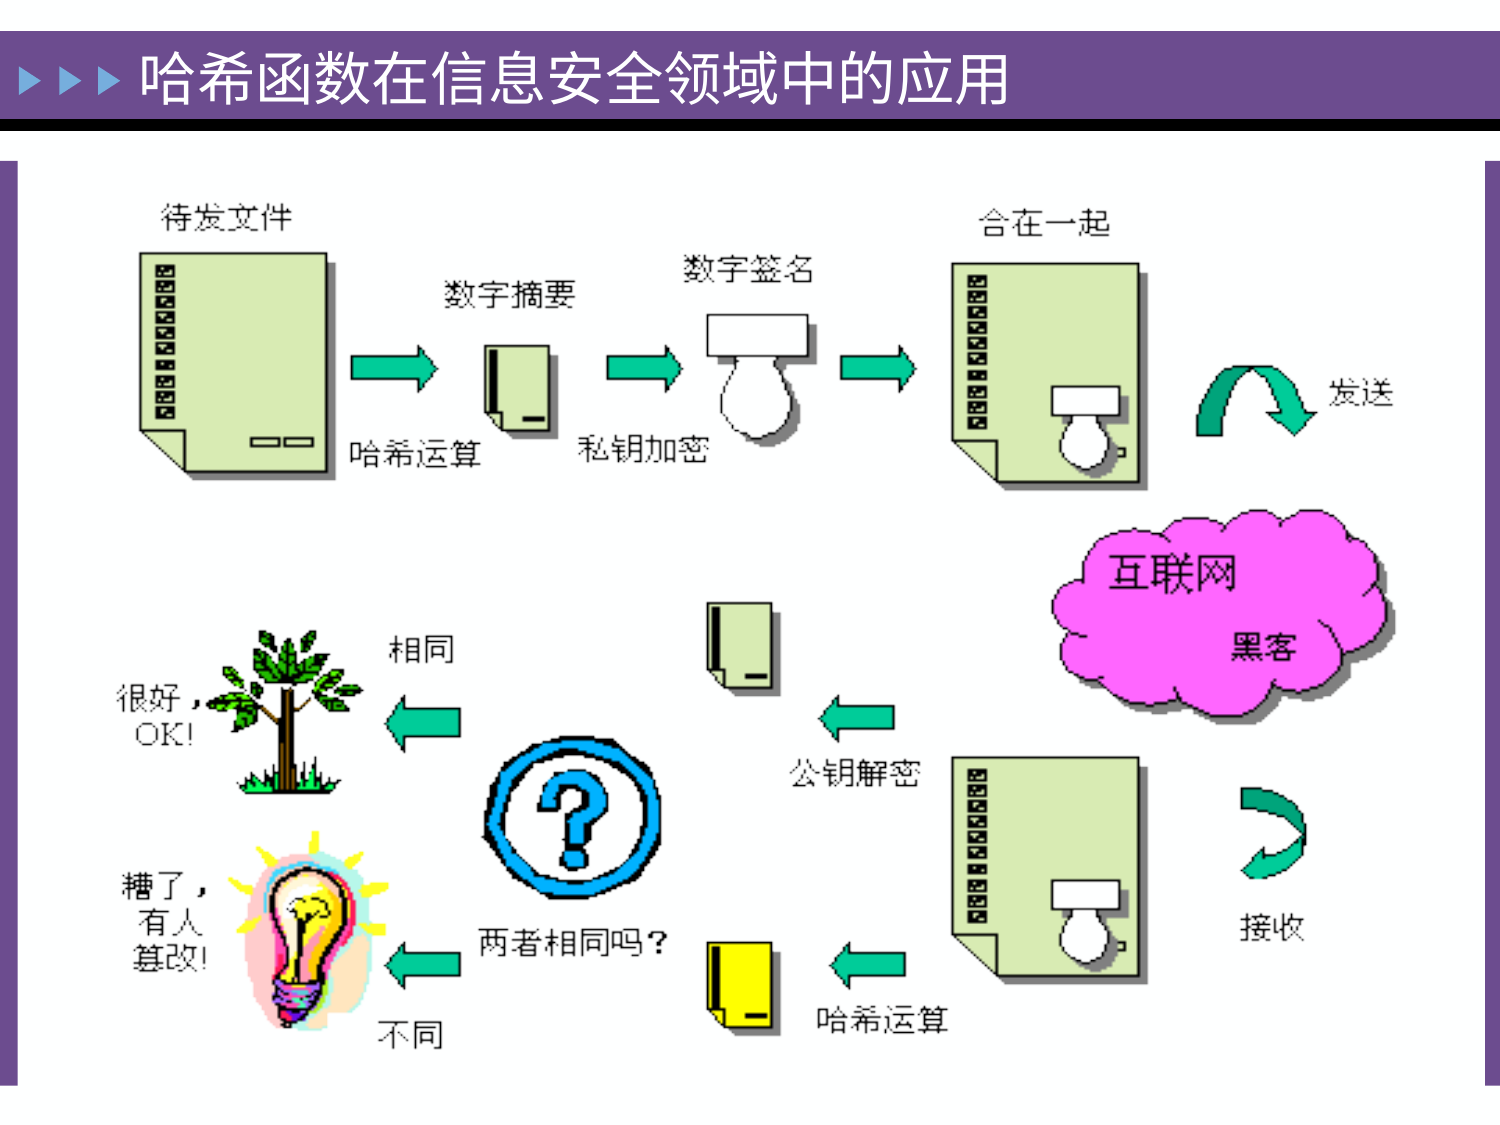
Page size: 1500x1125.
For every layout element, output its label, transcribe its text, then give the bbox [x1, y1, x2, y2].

text_box [1485, 160, 1500, 1086]
text_box 哈希函数在信息安全领域中的应用 [124, 34, 1117, 120]
picture [83, 160, 1419, 1086]
text_box [0, 160, 18, 1086]
